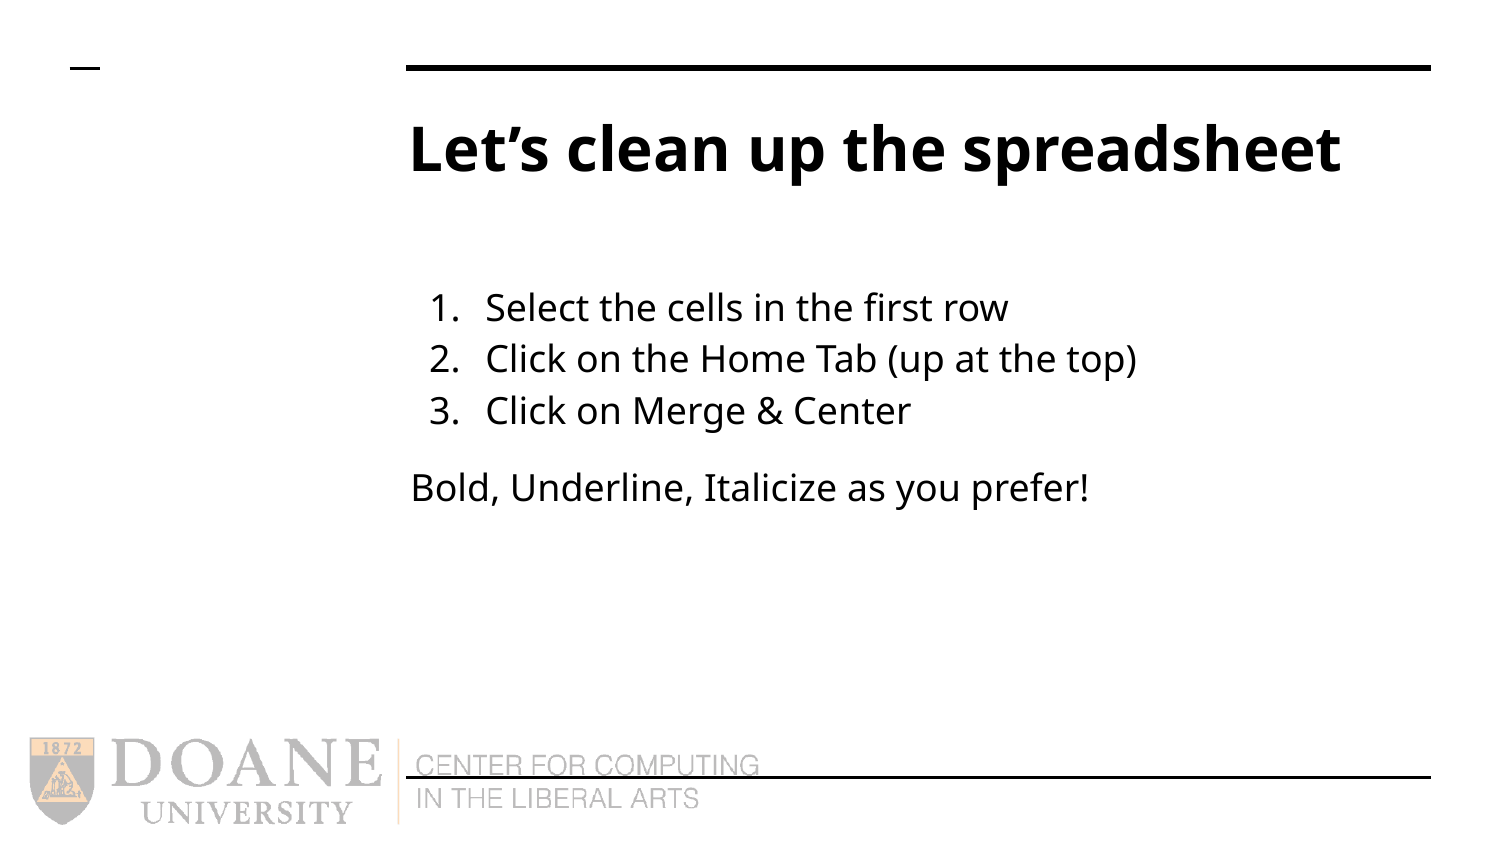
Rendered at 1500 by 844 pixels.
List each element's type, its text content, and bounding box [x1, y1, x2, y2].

title Let’s clean up the spreadsheet [393, 94, 1431, 199]
list Select the cells in the first row Click on the Home Tab (up at the top) Click on Merge & Center Bold, Underline, Italicize as you prefer! [395, 261, 1433, 755]
